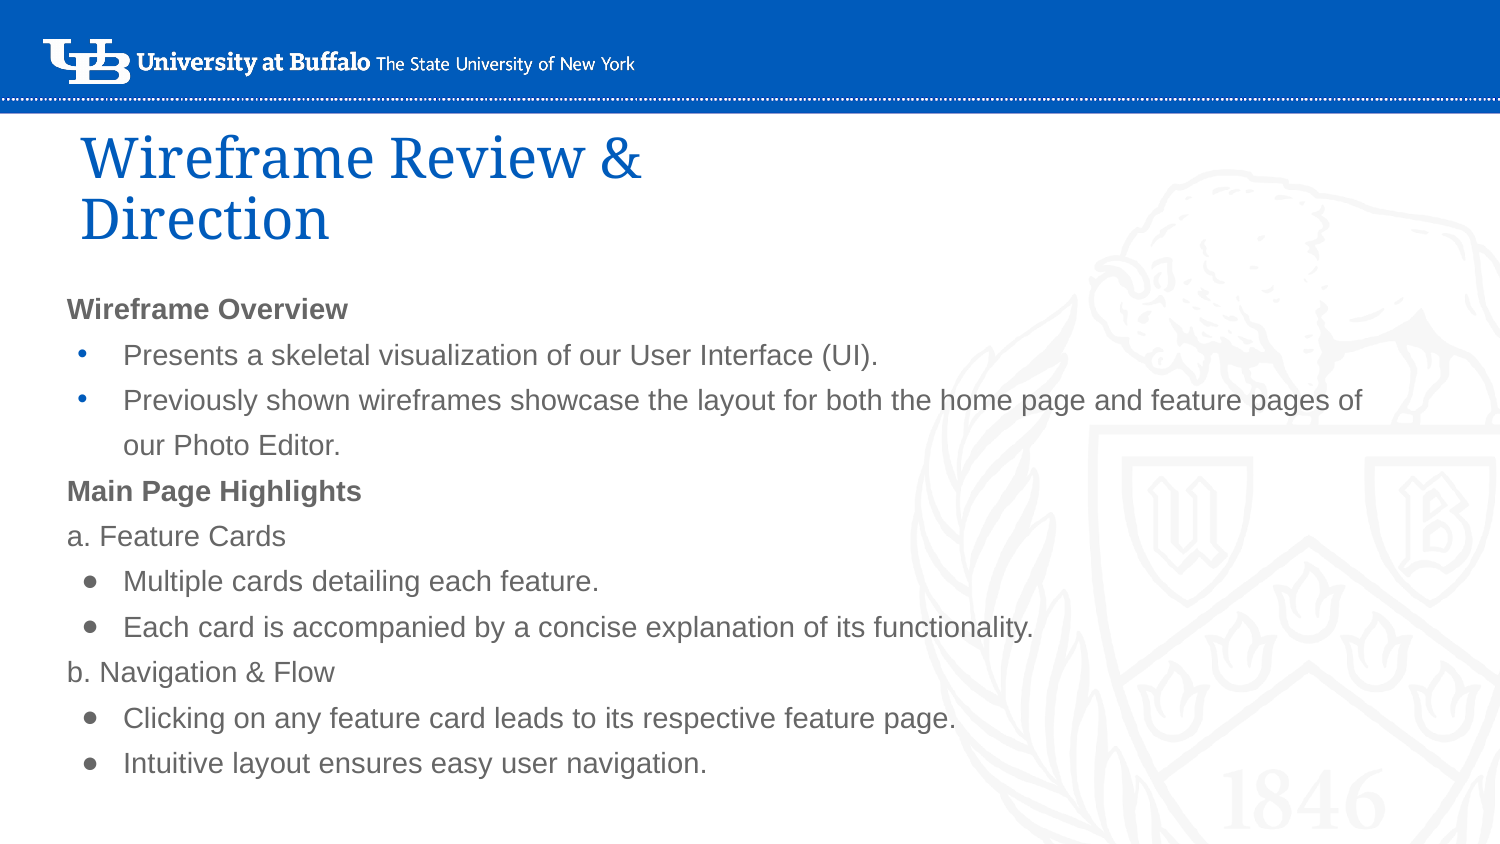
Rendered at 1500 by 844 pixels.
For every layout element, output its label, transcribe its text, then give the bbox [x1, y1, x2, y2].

picture [0, 0, 1500, 844]
text_box Wireframe Overview Presents a skeletal visualization of our User Interface (UI). Previously shown wireframes showcase the layout for both the home page and feature pages of our Photo Editor. Main Page Highlights a. Feature Cards Multiple cards detailing each feature. Each card is accompanied by a concise explanation of its functionality. b. Navigation & Flow Clicking on any feature card leads to its respective feature page. Intuitive layout ensures easy user navigation. [55, 274, 1399, 763]
text_box Wireframe Review & Direction [69, 105, 880, 258]
